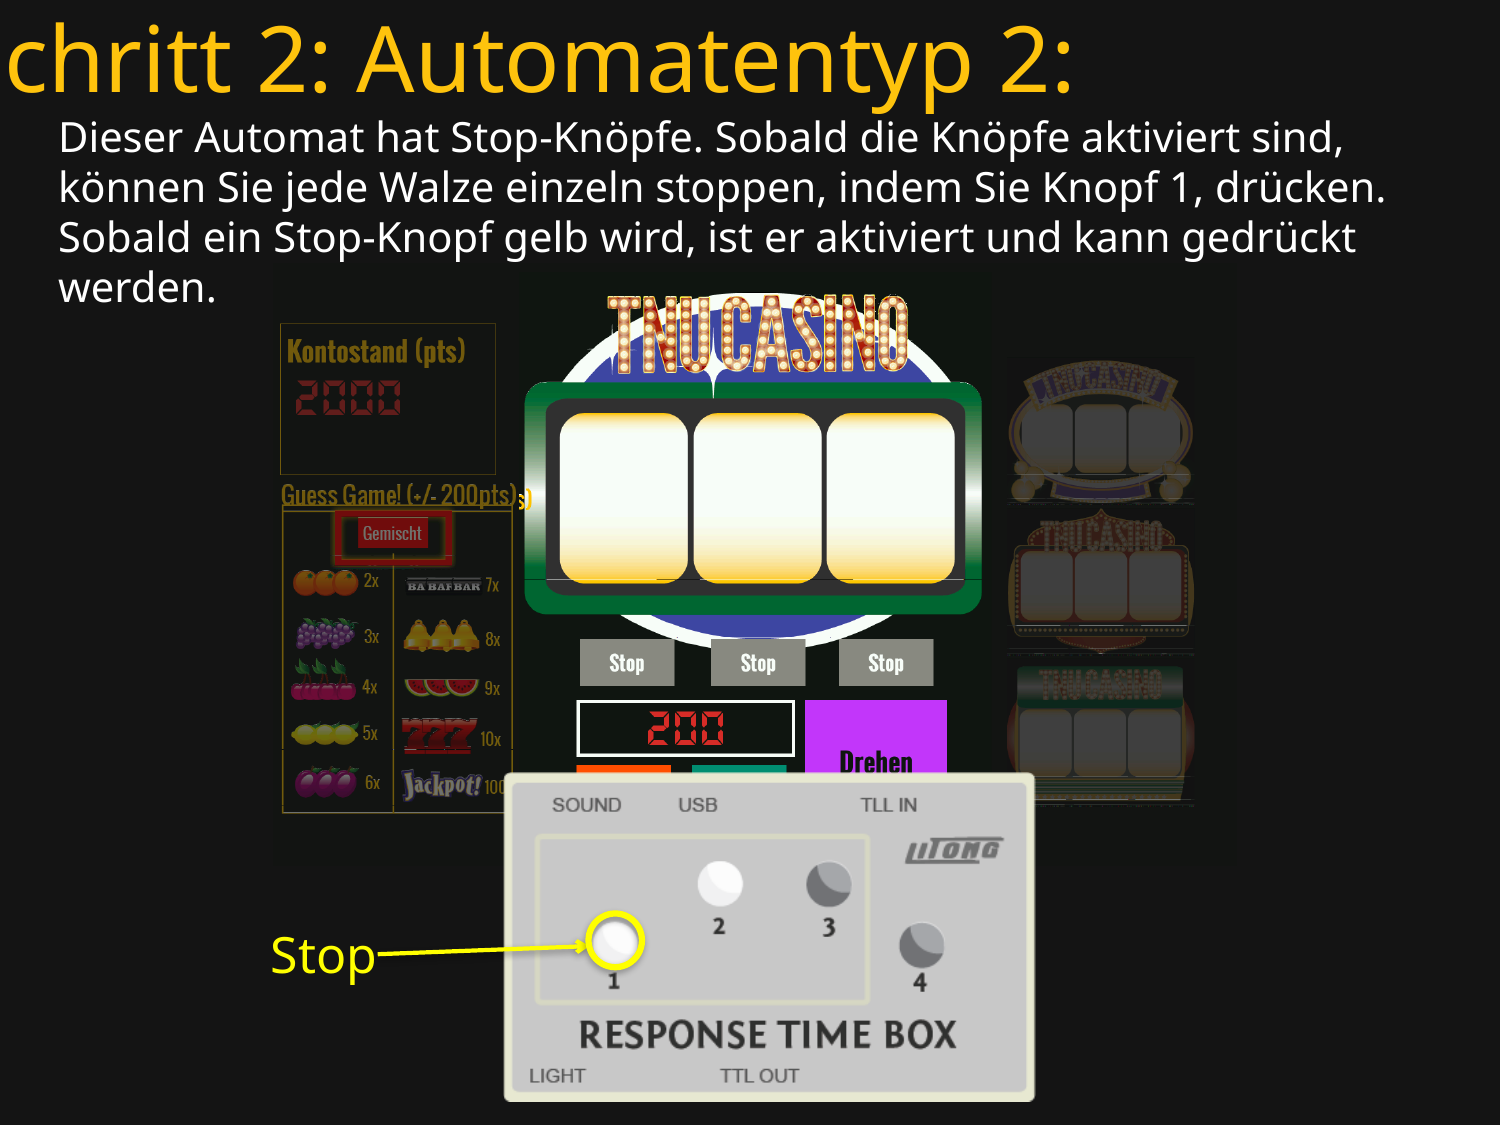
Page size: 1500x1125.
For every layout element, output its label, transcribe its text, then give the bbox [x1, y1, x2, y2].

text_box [377, 945, 590, 955]
text_box Dieser Automat hat Stop-Knöpfe. Sobald die Knöpfe aktiviert sind, können Sie jede Walze einzeln stoppen, indem Sie Knopf 1, drücken. Sobald ein Stop-Knopf gelb wird, ist er aktiviert und kann gedrückt werden. [43, 103, 1446, 319]
text_box Schritt 2: Automatentyp 2: [0, 0, 1092, 119]
picture [273, 263, 1238, 1102]
text_box Stop [255, 916, 449, 992]
